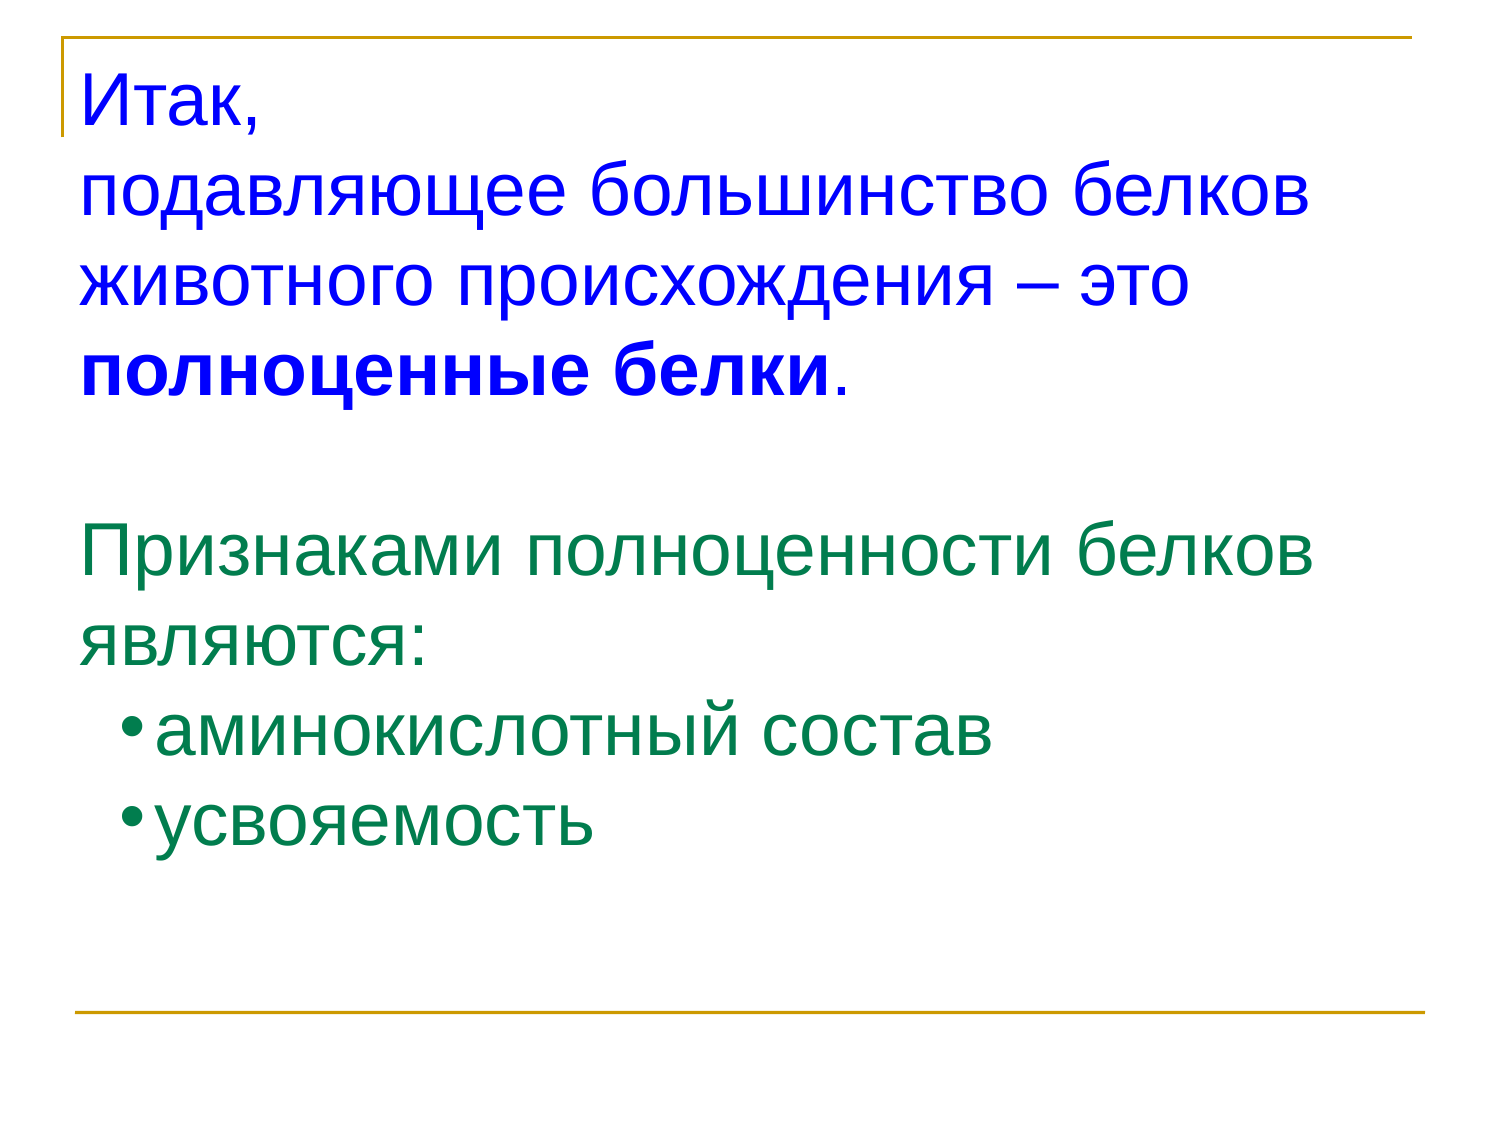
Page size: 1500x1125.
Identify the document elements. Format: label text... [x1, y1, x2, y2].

text_box Итак, подавляющее большинство белков животного происхождения – это полноценные белки. Признаками полноценности белков являются: аминокислотный состав усвояемость [64, 42, 1500, 868]
